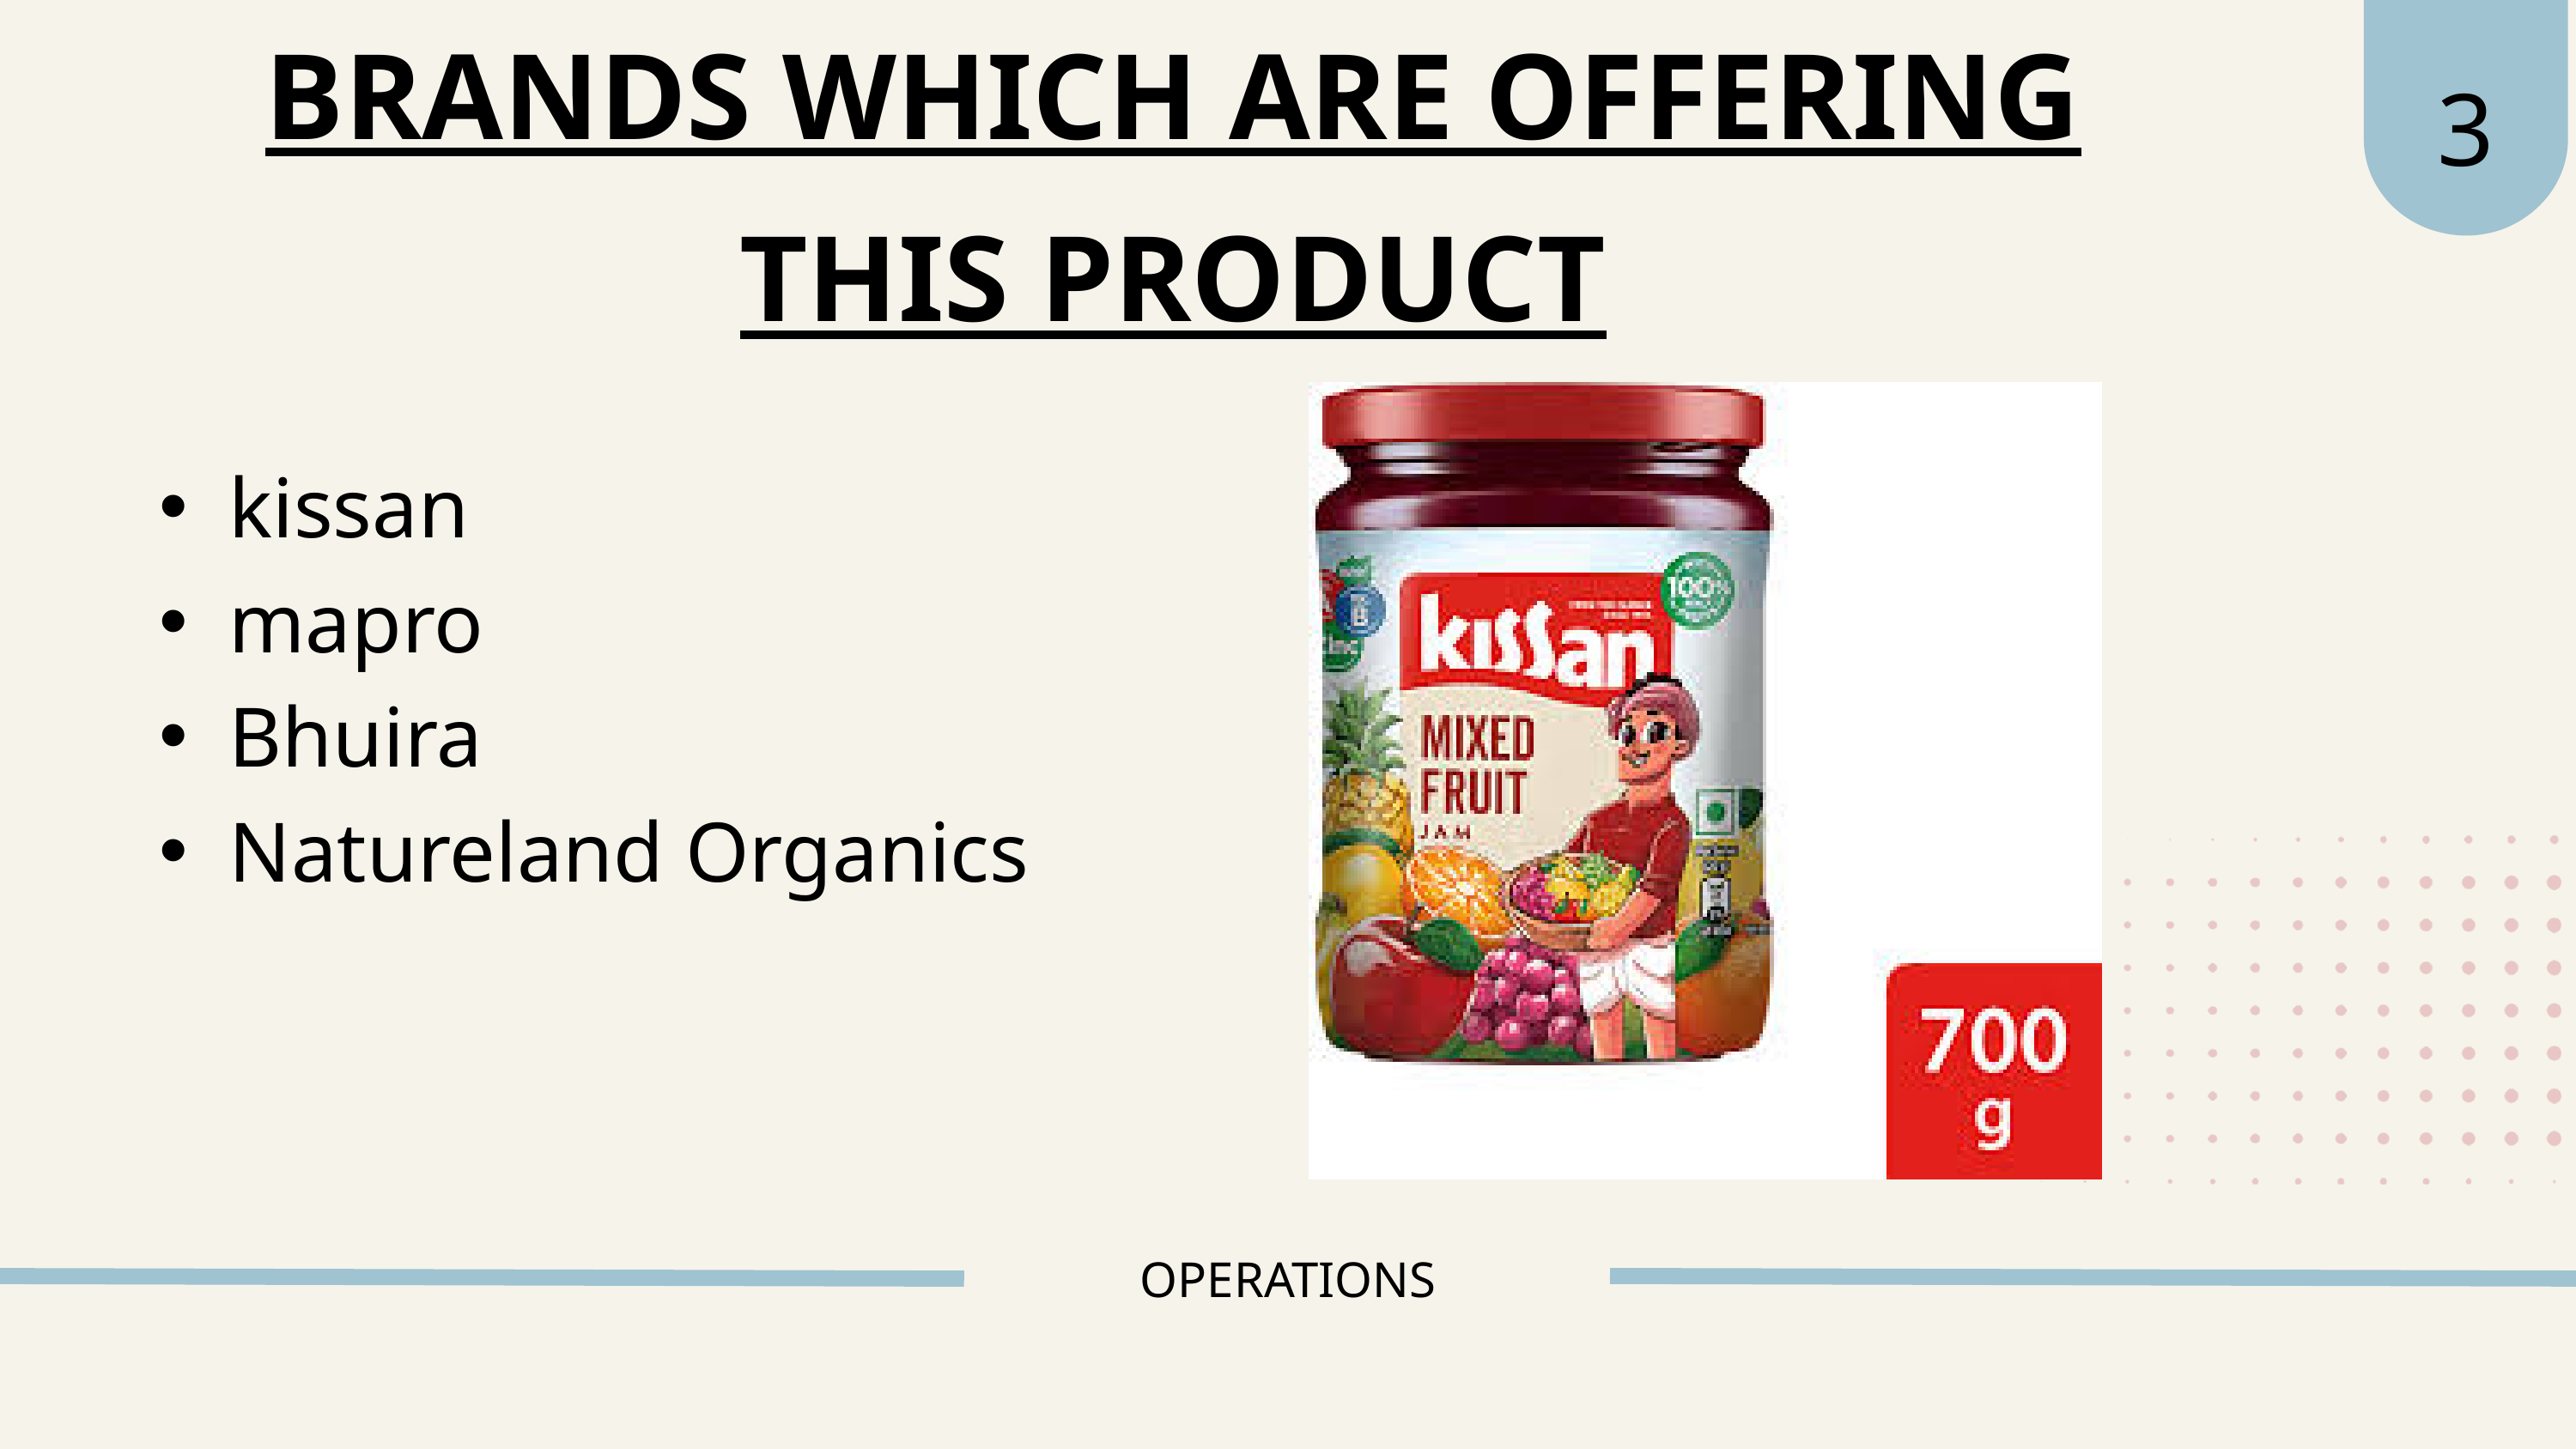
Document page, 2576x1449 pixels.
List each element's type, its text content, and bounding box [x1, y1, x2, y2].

text_box kissan mapro Bhuira Natureland Organics [89, 440, 1304, 899]
picture [1309, 381, 2102, 1179]
text_box OPERATIONS [803, 1239, 1773, 1307]
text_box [2355, 0, 2576, 236]
text_box [2103, 835, 2576, 1185]
text_box BRANDS WHICH ARE OFFERING THIS PRODUCT [245, 0, 2102, 346]
